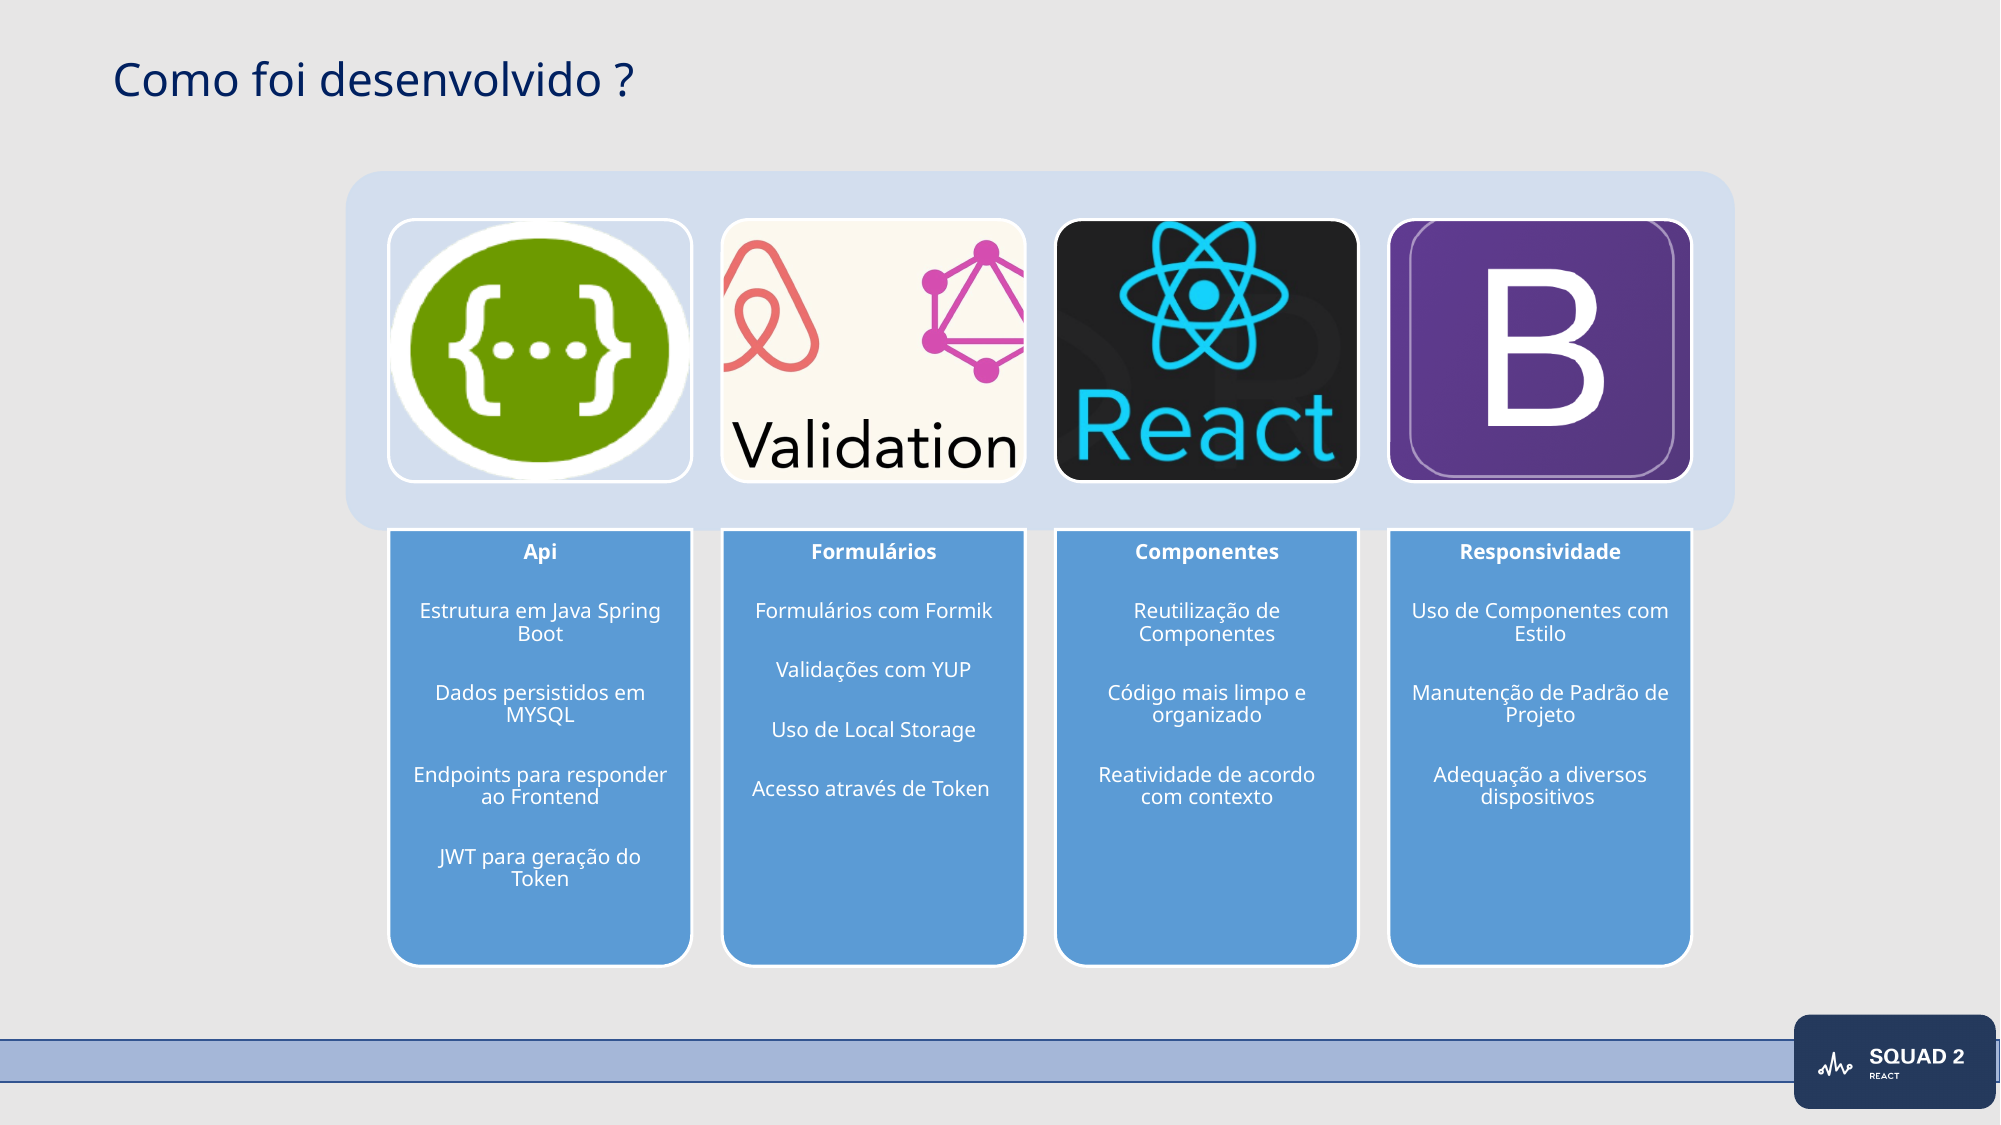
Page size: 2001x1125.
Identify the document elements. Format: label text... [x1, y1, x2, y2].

picture [1794, 1014, 1996, 1109]
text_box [346, 172, 1734, 967]
text_box Como foi desenvolvido ? [0, 43, 771, 168]
text_box [0, 1039, 1794, 1083]
text_box [1996, 1039, 2000, 1083]
